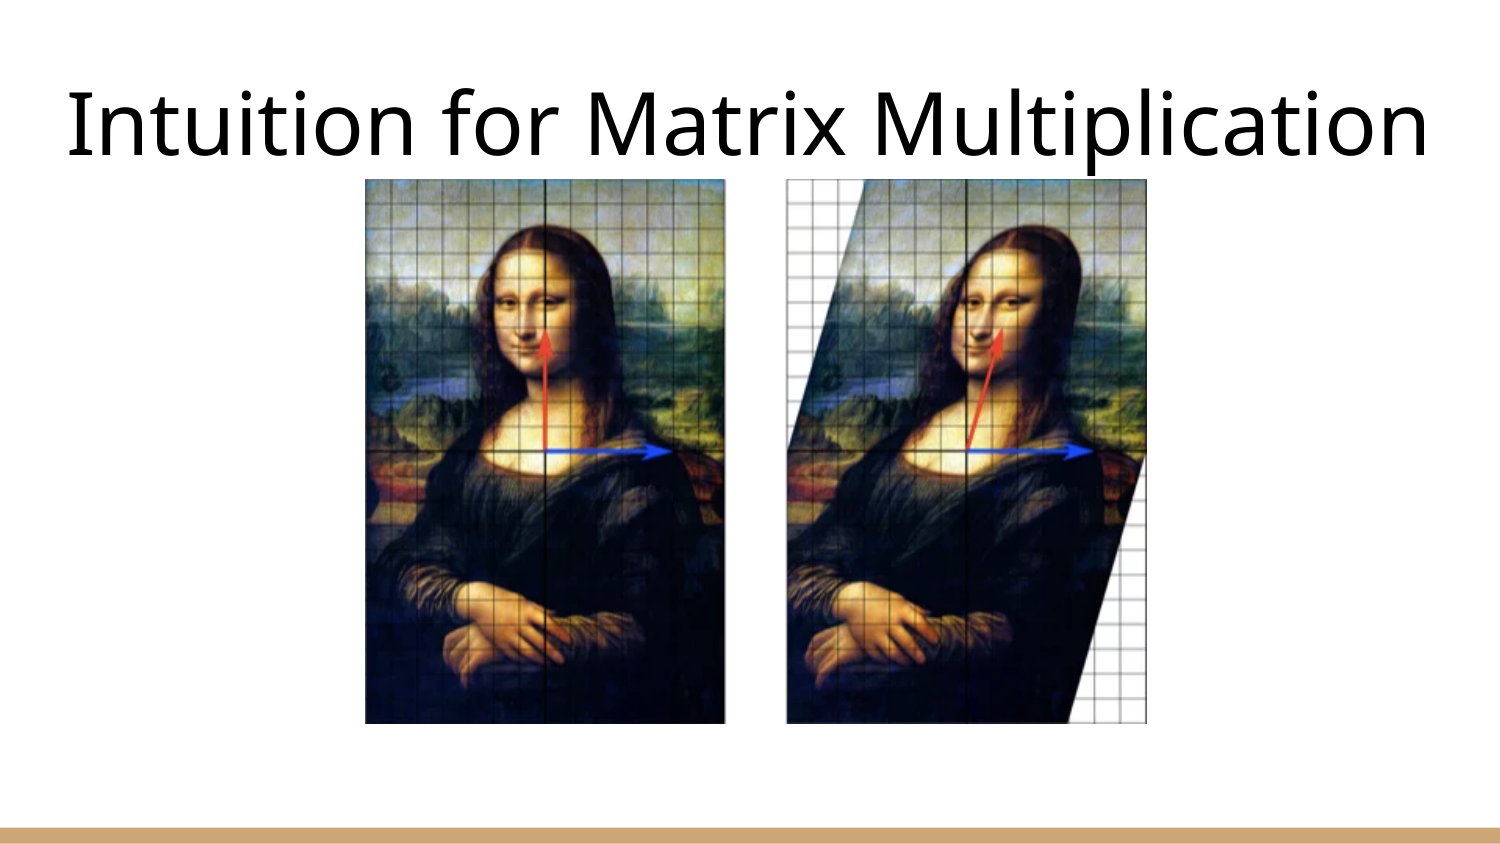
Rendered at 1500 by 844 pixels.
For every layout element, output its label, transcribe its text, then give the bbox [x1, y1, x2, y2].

title Intuition for Matrix Multiplication [51, 51, 1449, 189]
picture [365, 179, 1148, 724]
